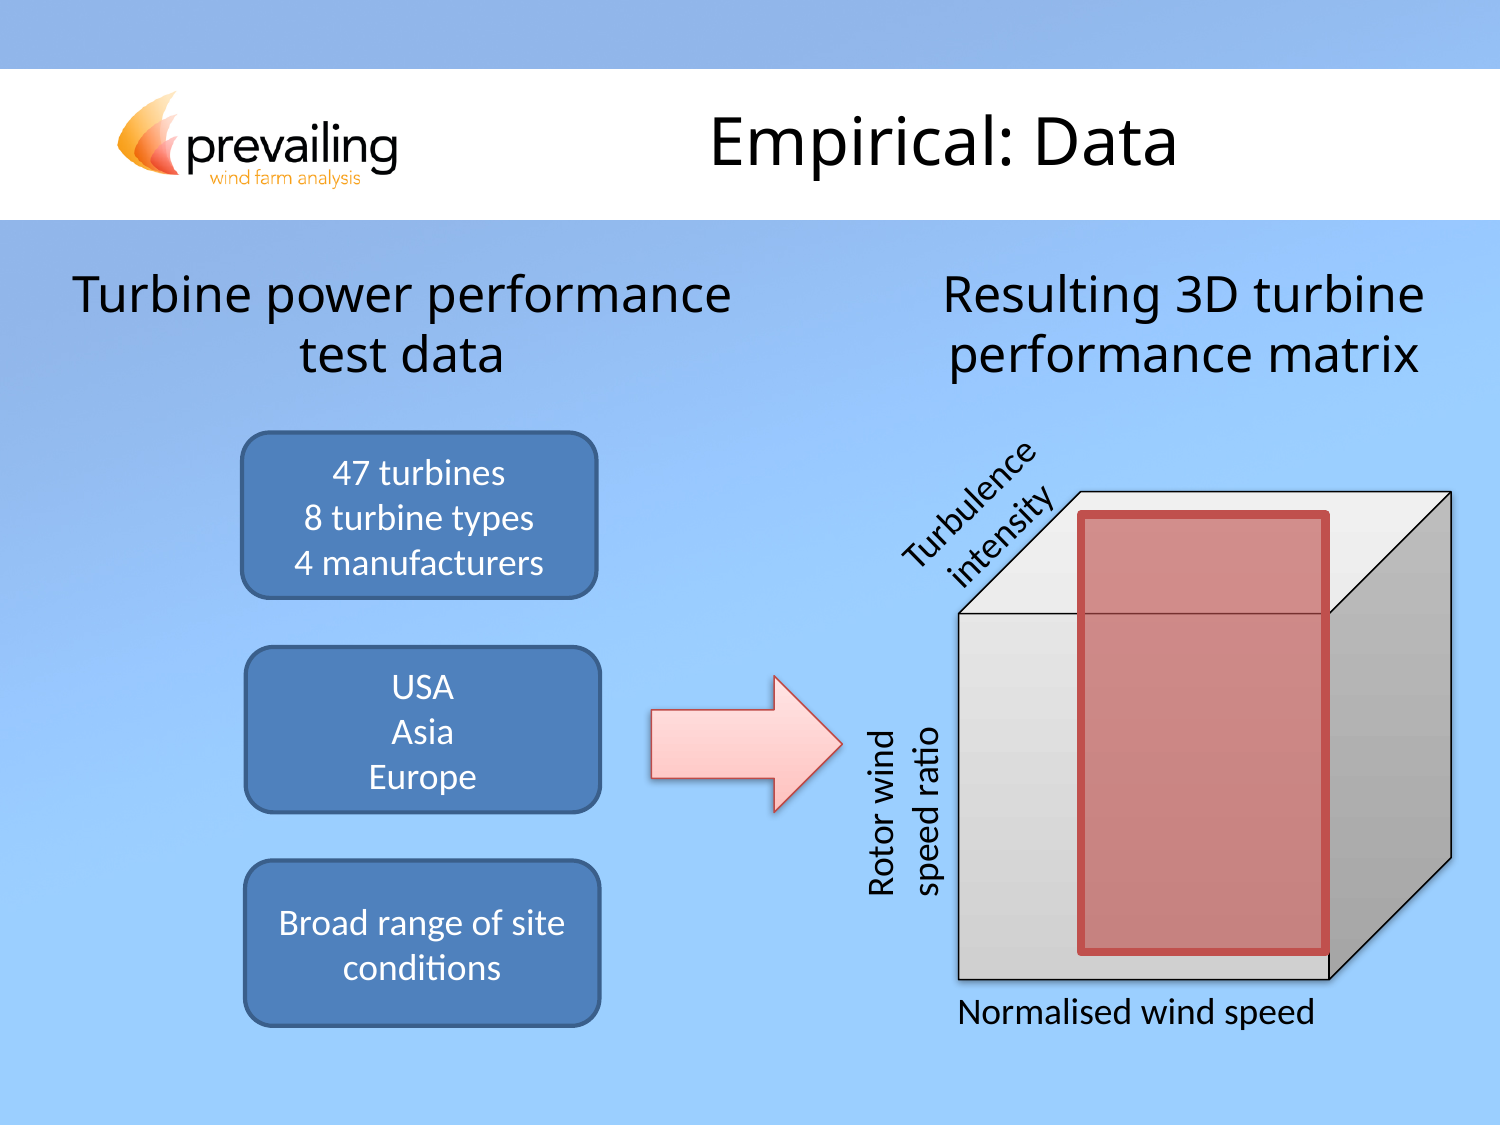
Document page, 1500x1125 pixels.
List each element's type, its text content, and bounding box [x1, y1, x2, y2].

text_box 47 turbines 8 turbine types 4 manufacturers [239, 430, 599, 600]
title Empirical: Data [442, 45, 1447, 233]
text_box Normalised wind speed [942, 979, 1392, 1040]
text_box [650, 675, 843, 814]
text_box [957, 490, 1452, 979]
text_box Rotor wind speed ratio [848, 675, 954, 912]
text_box Resulting 3D turbine performance matrix [909, 255, 1459, 390]
text_box Turbulence intensity [866, 401, 1100, 635]
text_box [1079, 512, 1328, 954]
text_box USA Asia Europe [243, 644, 603, 815]
title A Theoretical Approach [964, 493, 1447, 612]
list Turbine power performance test data [50, 255, 755, 405]
text_box Broad range of site conditions [242, 858, 602, 1028]
